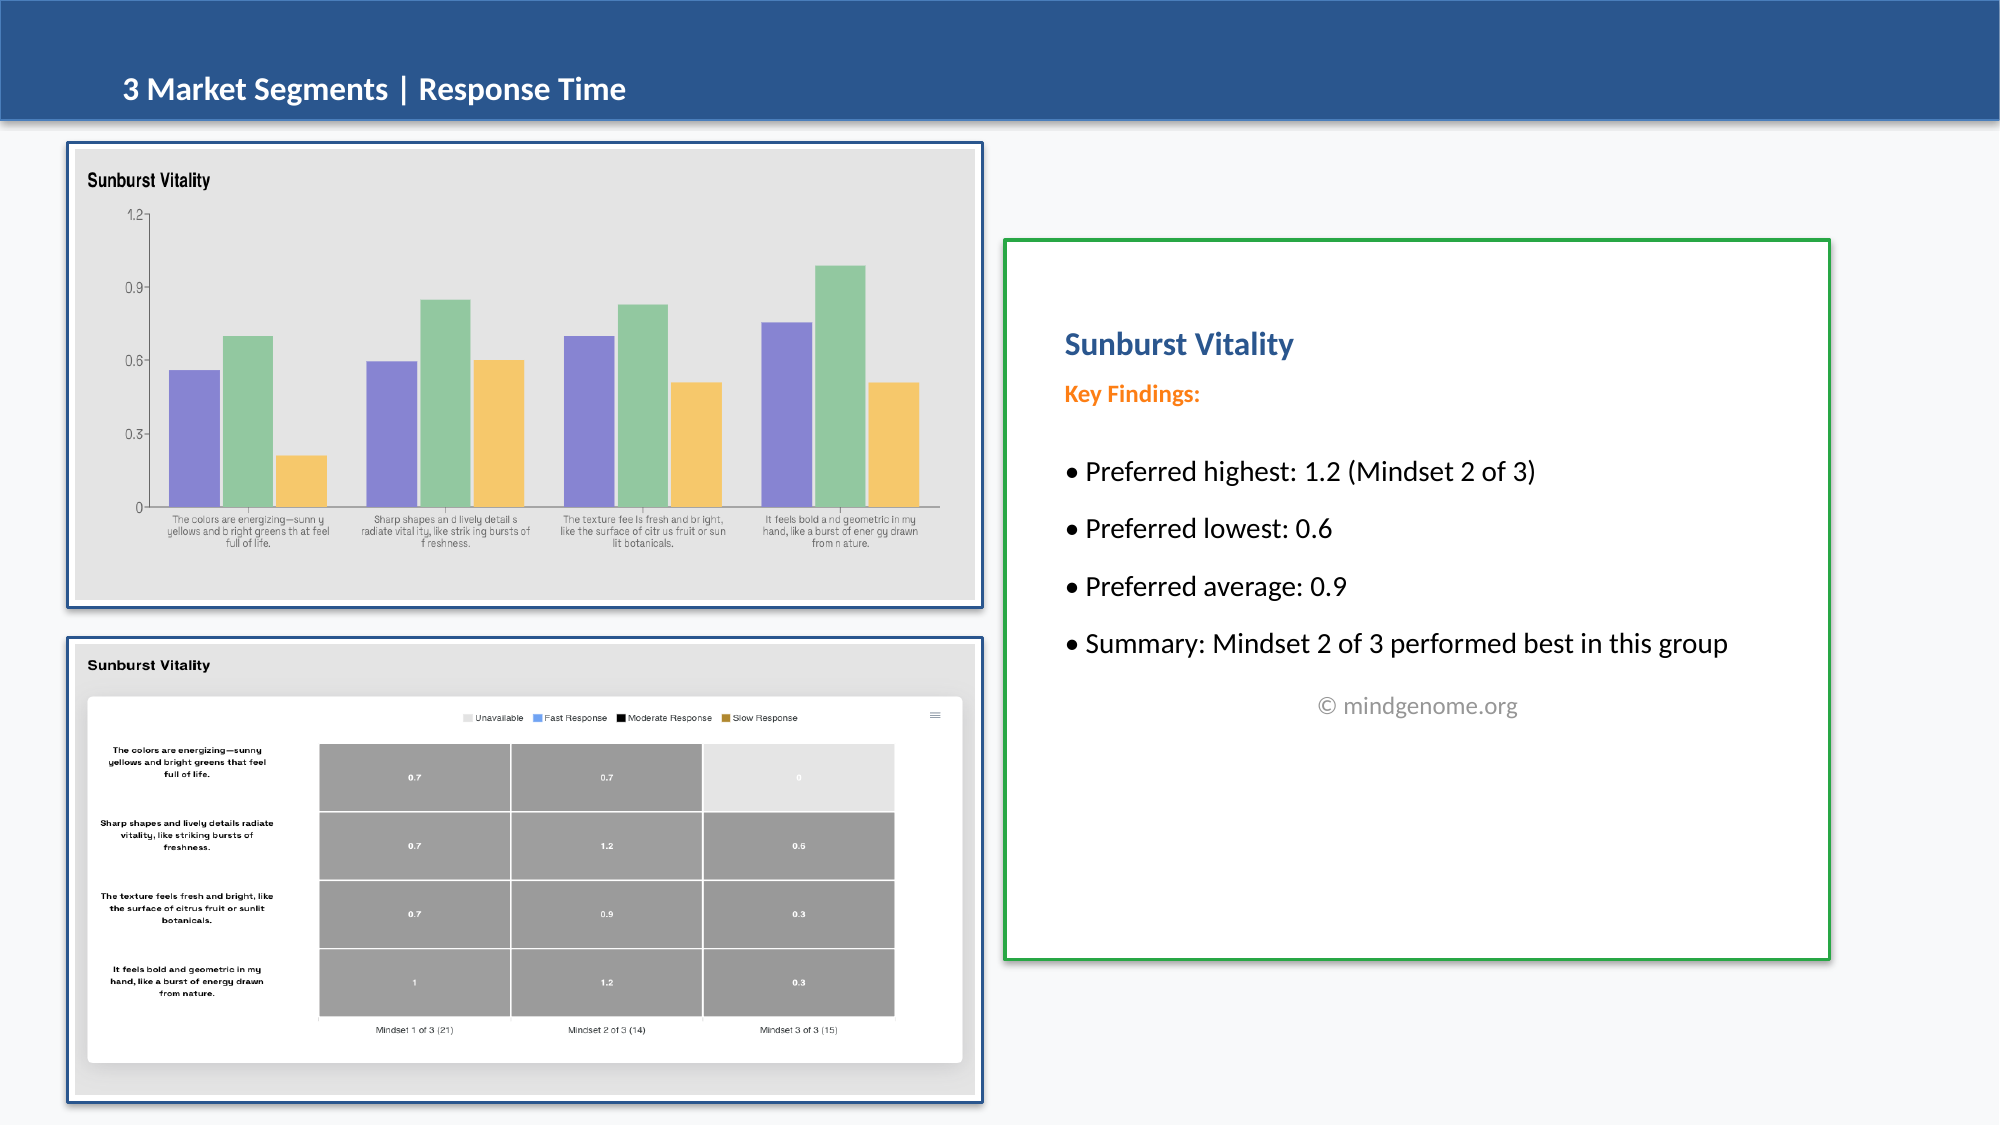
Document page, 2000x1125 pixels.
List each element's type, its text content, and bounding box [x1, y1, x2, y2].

picture [74, 149, 976, 601]
text_box 3 Market Segments | Response Time [107, 14, 643, 115]
text_box [0, 0, 2000, 121]
picture [74, 644, 976, 1096]
text_box [67, 142, 983, 608]
text_box [67, 637, 983, 1103]
text_box [1004, 239, 1831, 961]
text_box Sunburst Vitality Key Findings: • Preferred highest: 1.2 (Mindset 2 of 3) • Preferred lowest: 0.6 • Preferred average: 0.9 • Summary: Mindset 2 of 3 performed best in this group © mindgenome.org [1049, 270, 1785, 727]
